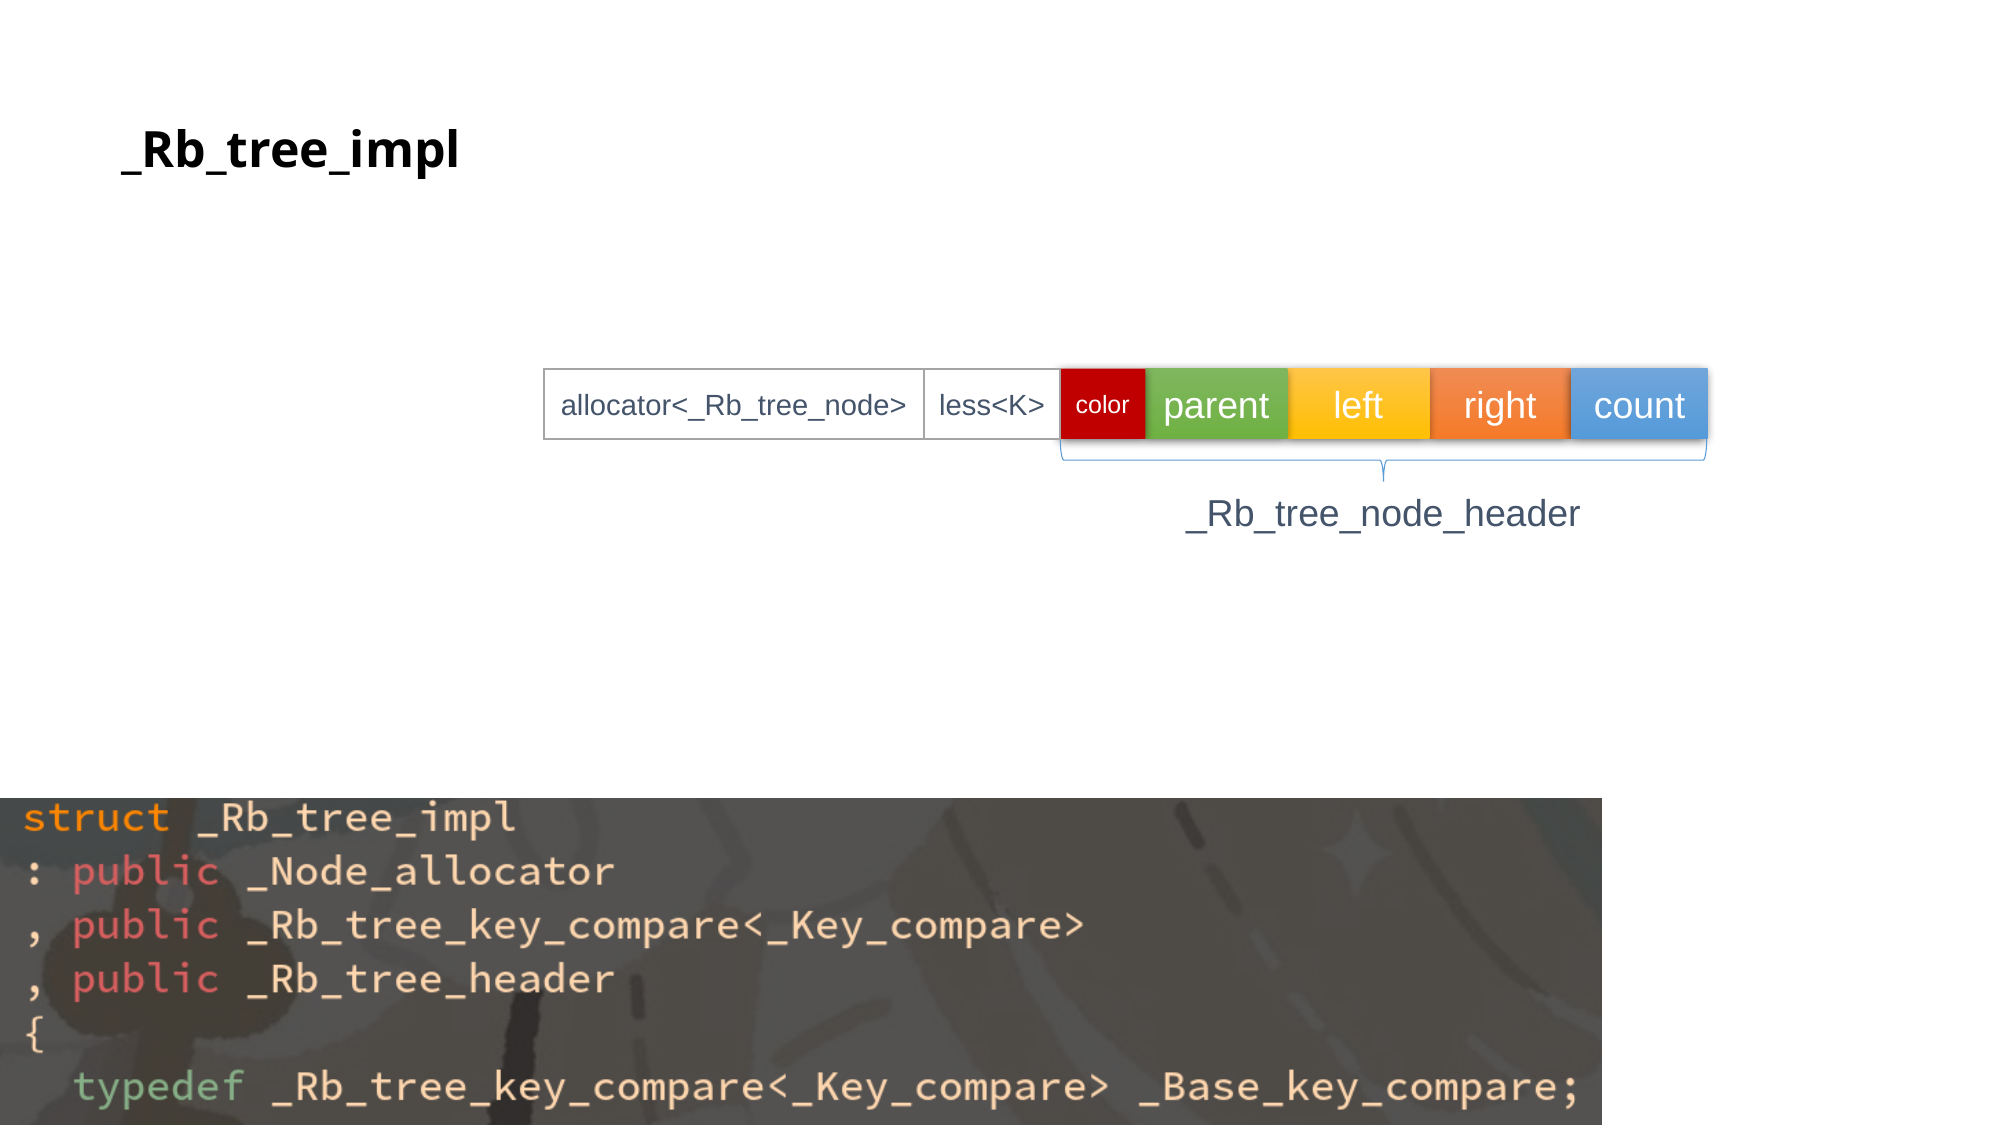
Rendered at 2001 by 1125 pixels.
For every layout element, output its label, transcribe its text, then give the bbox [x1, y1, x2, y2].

picture [0, 798, 1602, 1125]
title _Rb_tree_impl [106, 42, 1832, 260]
text_box allocator<_Rb_tree_node> [543, 368, 925, 440]
text_box left [1292, 368, 1430, 438]
text_box less<K> [925, 368, 1061, 440]
text_box _Rb_tree_node_header [1171, 481, 1596, 542]
text_box right [1434, 368, 1565, 438]
text_box [1059, 438, 1708, 482]
text_box parent [1151, 368, 1288, 438]
text_box color [1061, 368, 1146, 438]
text_box count [1571, 368, 1708, 438]
